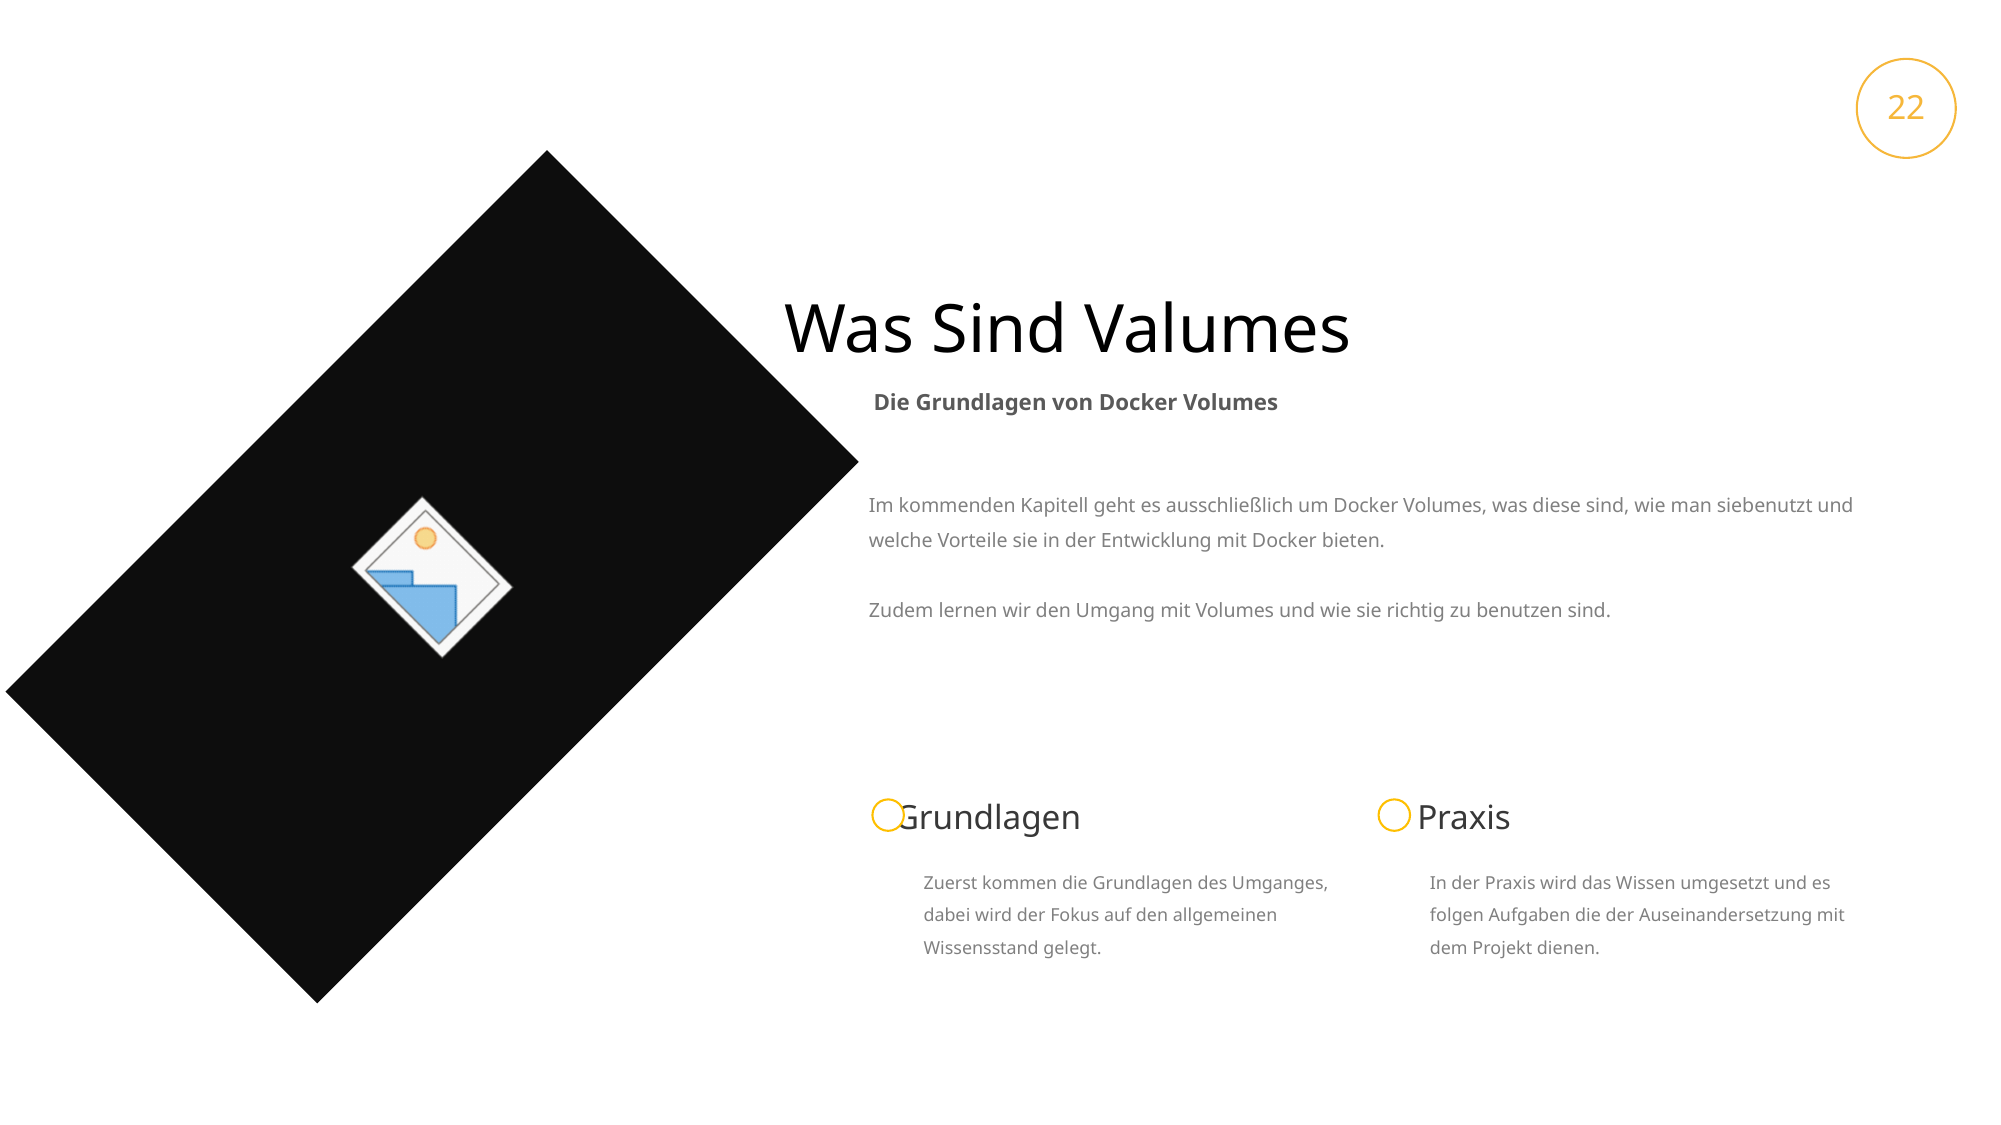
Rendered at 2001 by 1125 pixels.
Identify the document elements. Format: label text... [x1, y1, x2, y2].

text_box Im kommenden Kapitell geht es ausschließlich um Docker Volumes, was diese sind, wie man siebenutzt und welche Vorteile sie in der Entwicklung mit Docker bieten. Zudem lernen wir den Umgang mit Volumes und wie sie richtig zu benutzen sind. [854, 473, 1927, 629]
text_box Was Sind Valumes [769, 278, 1367, 374]
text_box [1378, 788, 1879, 964]
text_box Die Grundlagen von Docker Volumes [858, 367, 1518, 423]
picture [211, 193, 653, 960]
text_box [1856, 58, 1956, 158]
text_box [872, 788, 1373, 964]
